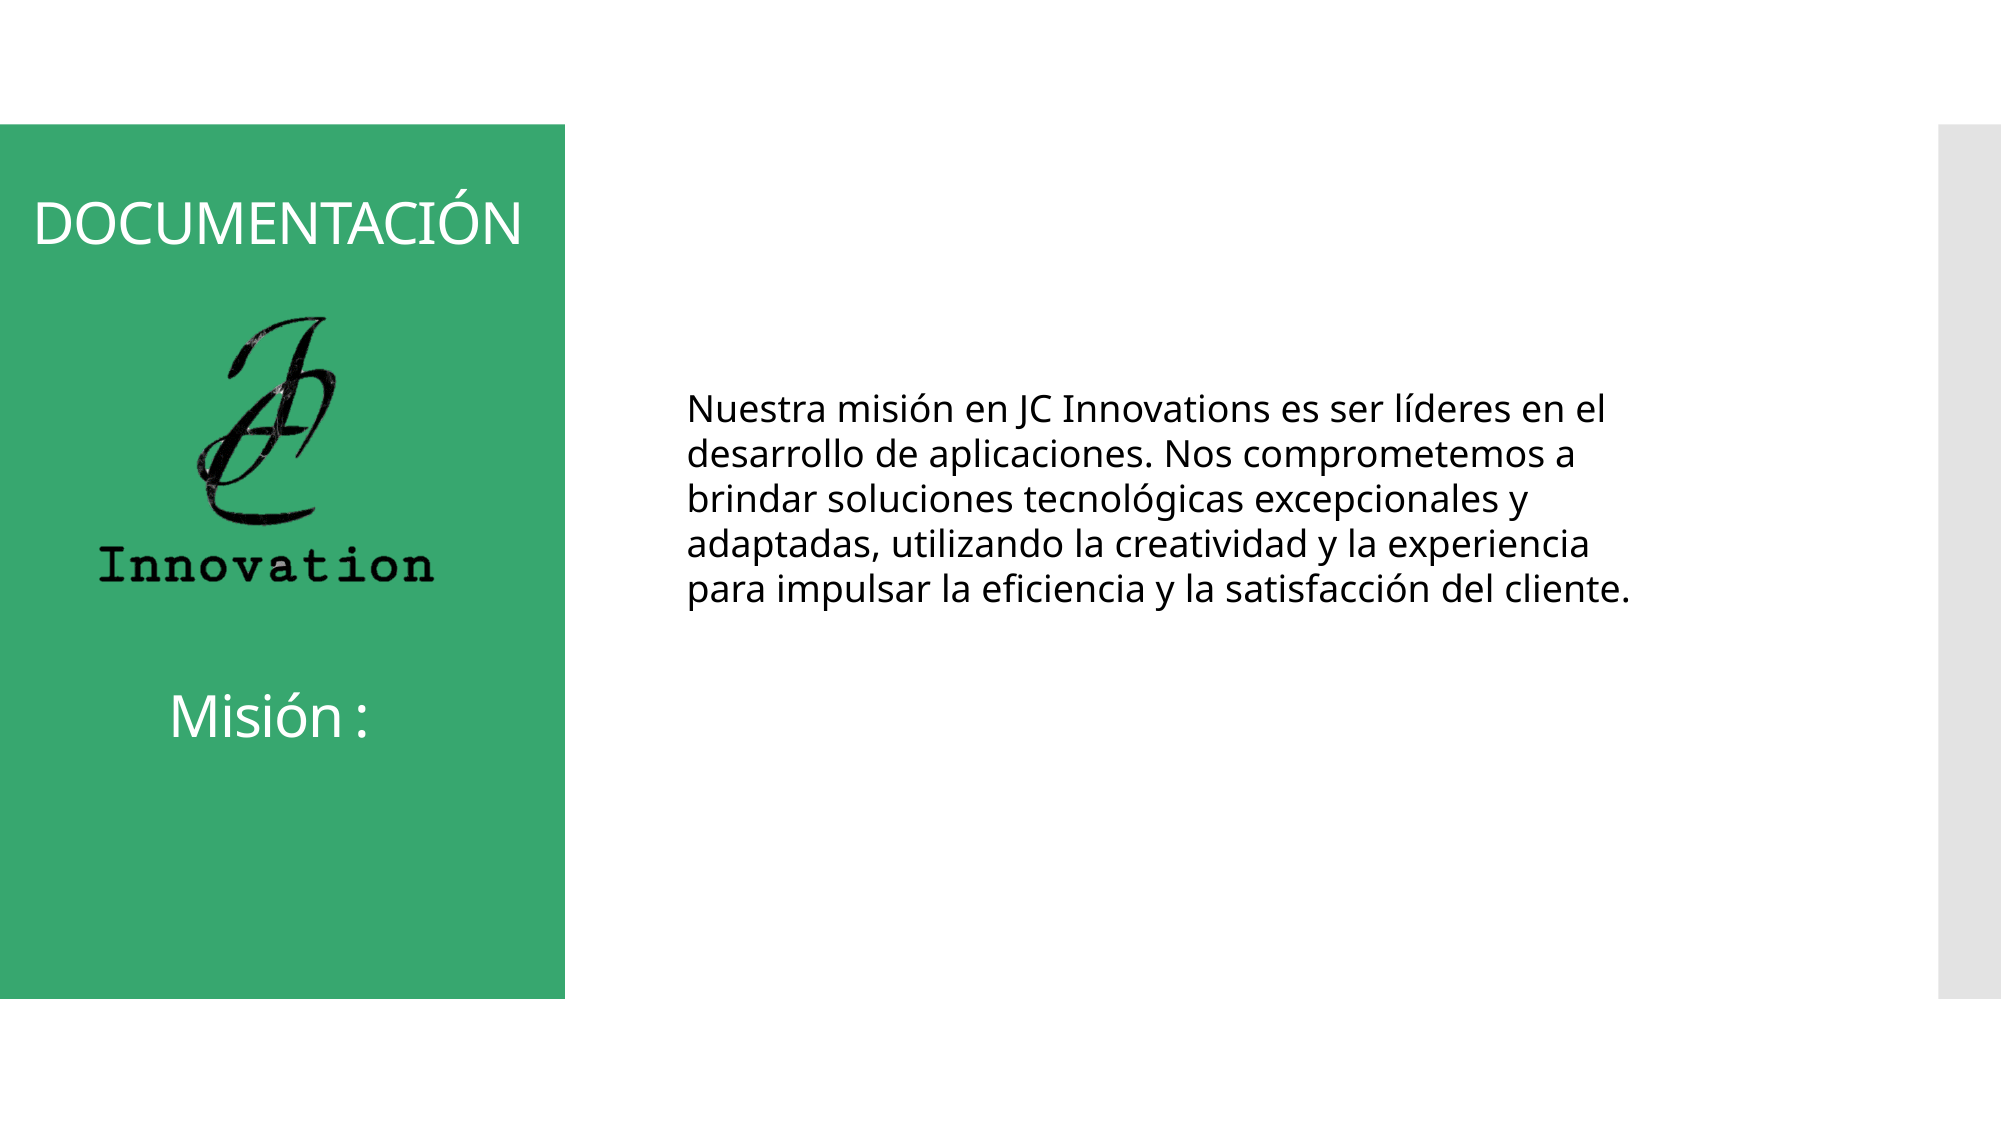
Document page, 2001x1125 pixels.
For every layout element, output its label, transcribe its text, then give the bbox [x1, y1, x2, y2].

picture [62, 277, 480, 649]
text_box Misión : [154, 671, 500, 757]
text_box Nuestra misión en JC Innovations es ser líderes en el desarrollo de aplicaciones. Nos comprometemos a brindar soluciones tecnológicas excepcionales y adaptadas, utilizando la creatividad y la experiencia para impulsar la eficiencia y la satisfacción del cliente. [671, 377, 1672, 618]
title DOCUMENTACIÓN [17, 136, 553, 316]
